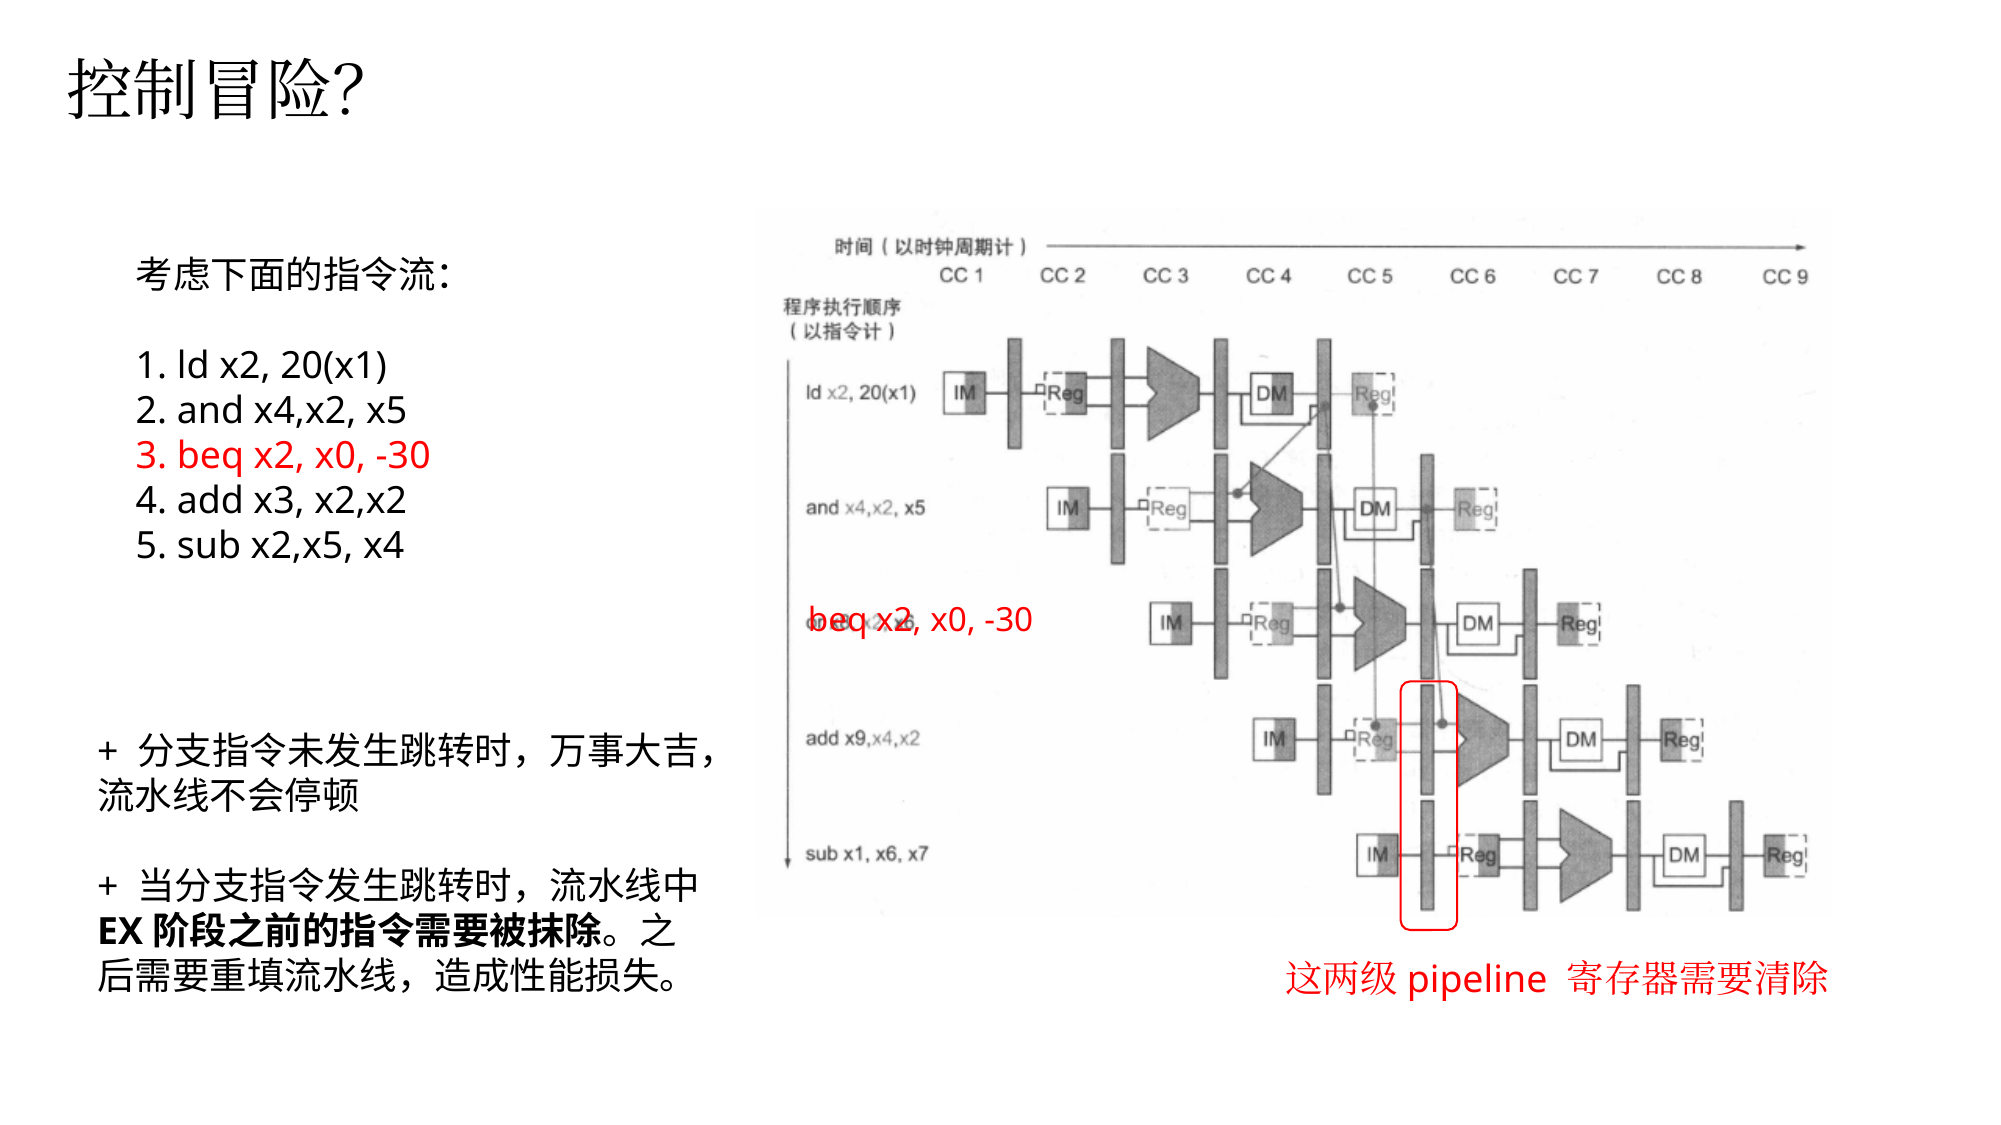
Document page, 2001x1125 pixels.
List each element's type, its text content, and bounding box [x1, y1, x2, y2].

text_box [1399, 918, 1459, 932]
picture [756, 207, 1832, 918]
title 控制冒险？ [50, 32, 1275, 153]
text_box 这两级pipeline 寄存器需要清除 [1270, 947, 1844, 1008]
text_box + 分支指令未发生跳转时，万事大吉，流水线不会停顿 + 当分支指令发生跳转时，流水线中EX阶段之前的指令需要被抹除。之后需要重填流水线，造成性能损失。 [82, 719, 727, 1005]
text_box 考虑下面的指令流： 1. ld x2, 20(x1) 2. and x4,x2, x5 3. beq x2, x0, -30 4. add x3, x2,x2 5. sub x2,x5, x4 [120, 243, 538, 574]
